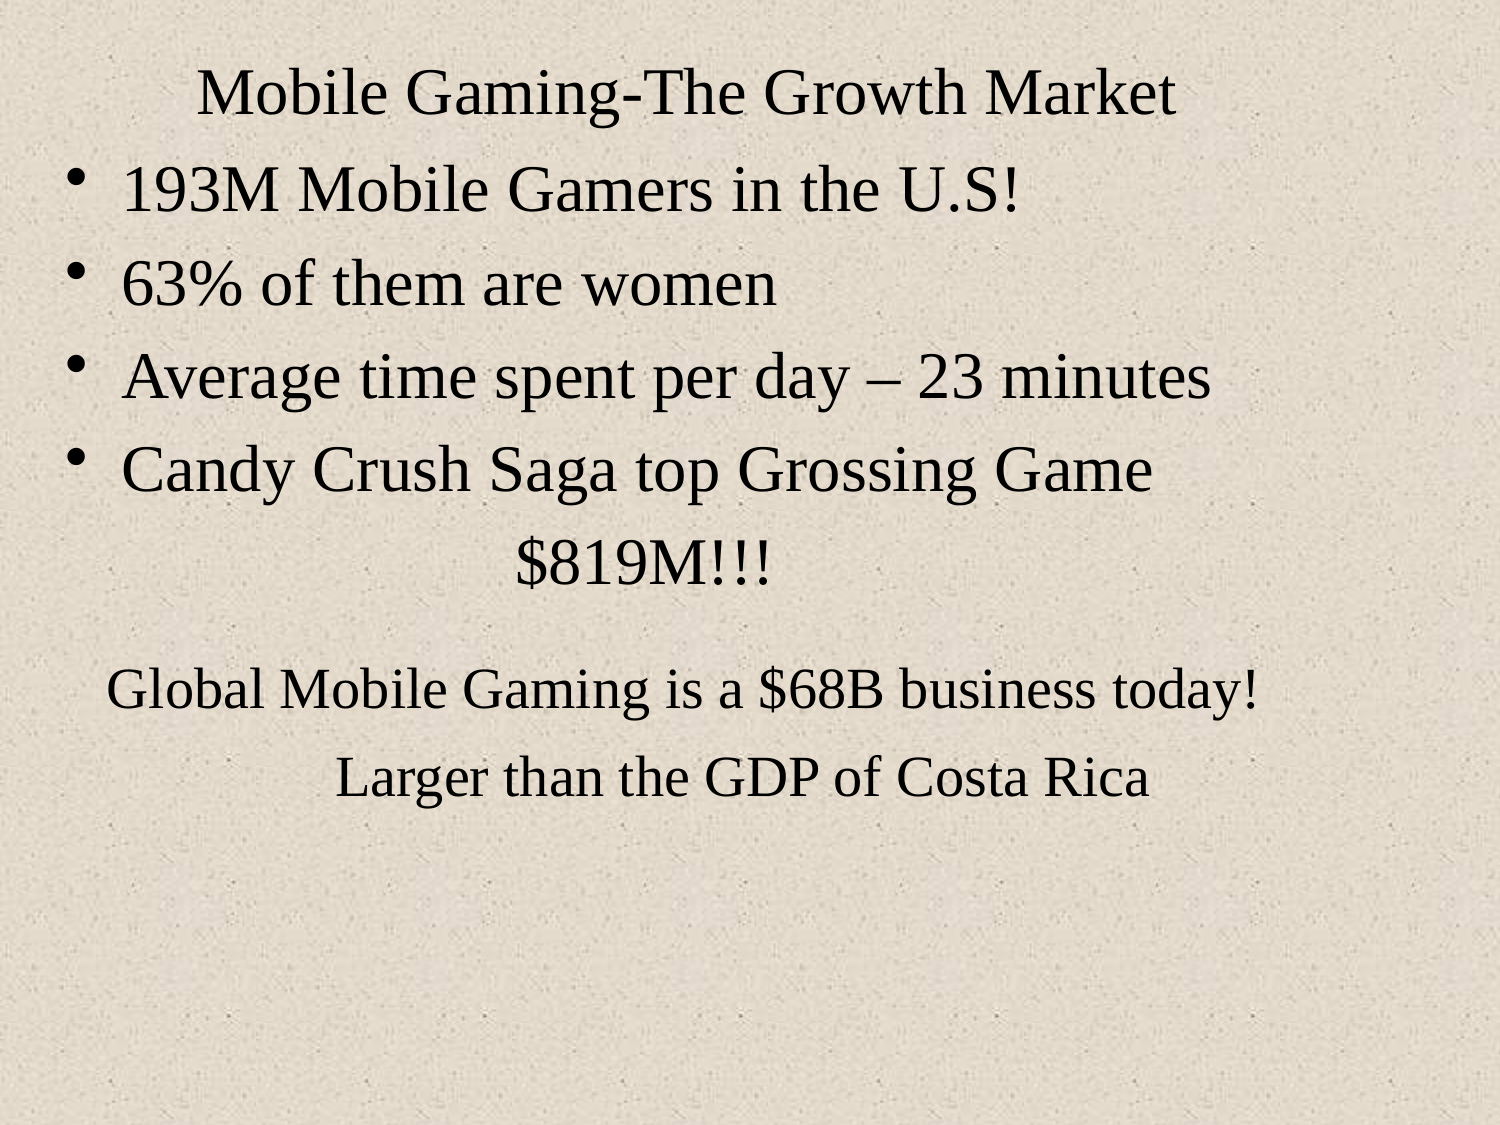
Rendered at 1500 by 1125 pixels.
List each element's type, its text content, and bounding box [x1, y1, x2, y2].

list 193M Mobile Gamers in the U.S! 63% of them are women Average time spent per day – 23 minutes Candy Crush Saga top Grossing Game $819M!!! Global Mobile Gaming is a $68B business today! Larger than the GDP of Costa Rica [50, 137, 1463, 1117]
picture [0, 0, 1500, 1125]
title Mobile Gaming-The Growth Market [50, 37, 1325, 137]
